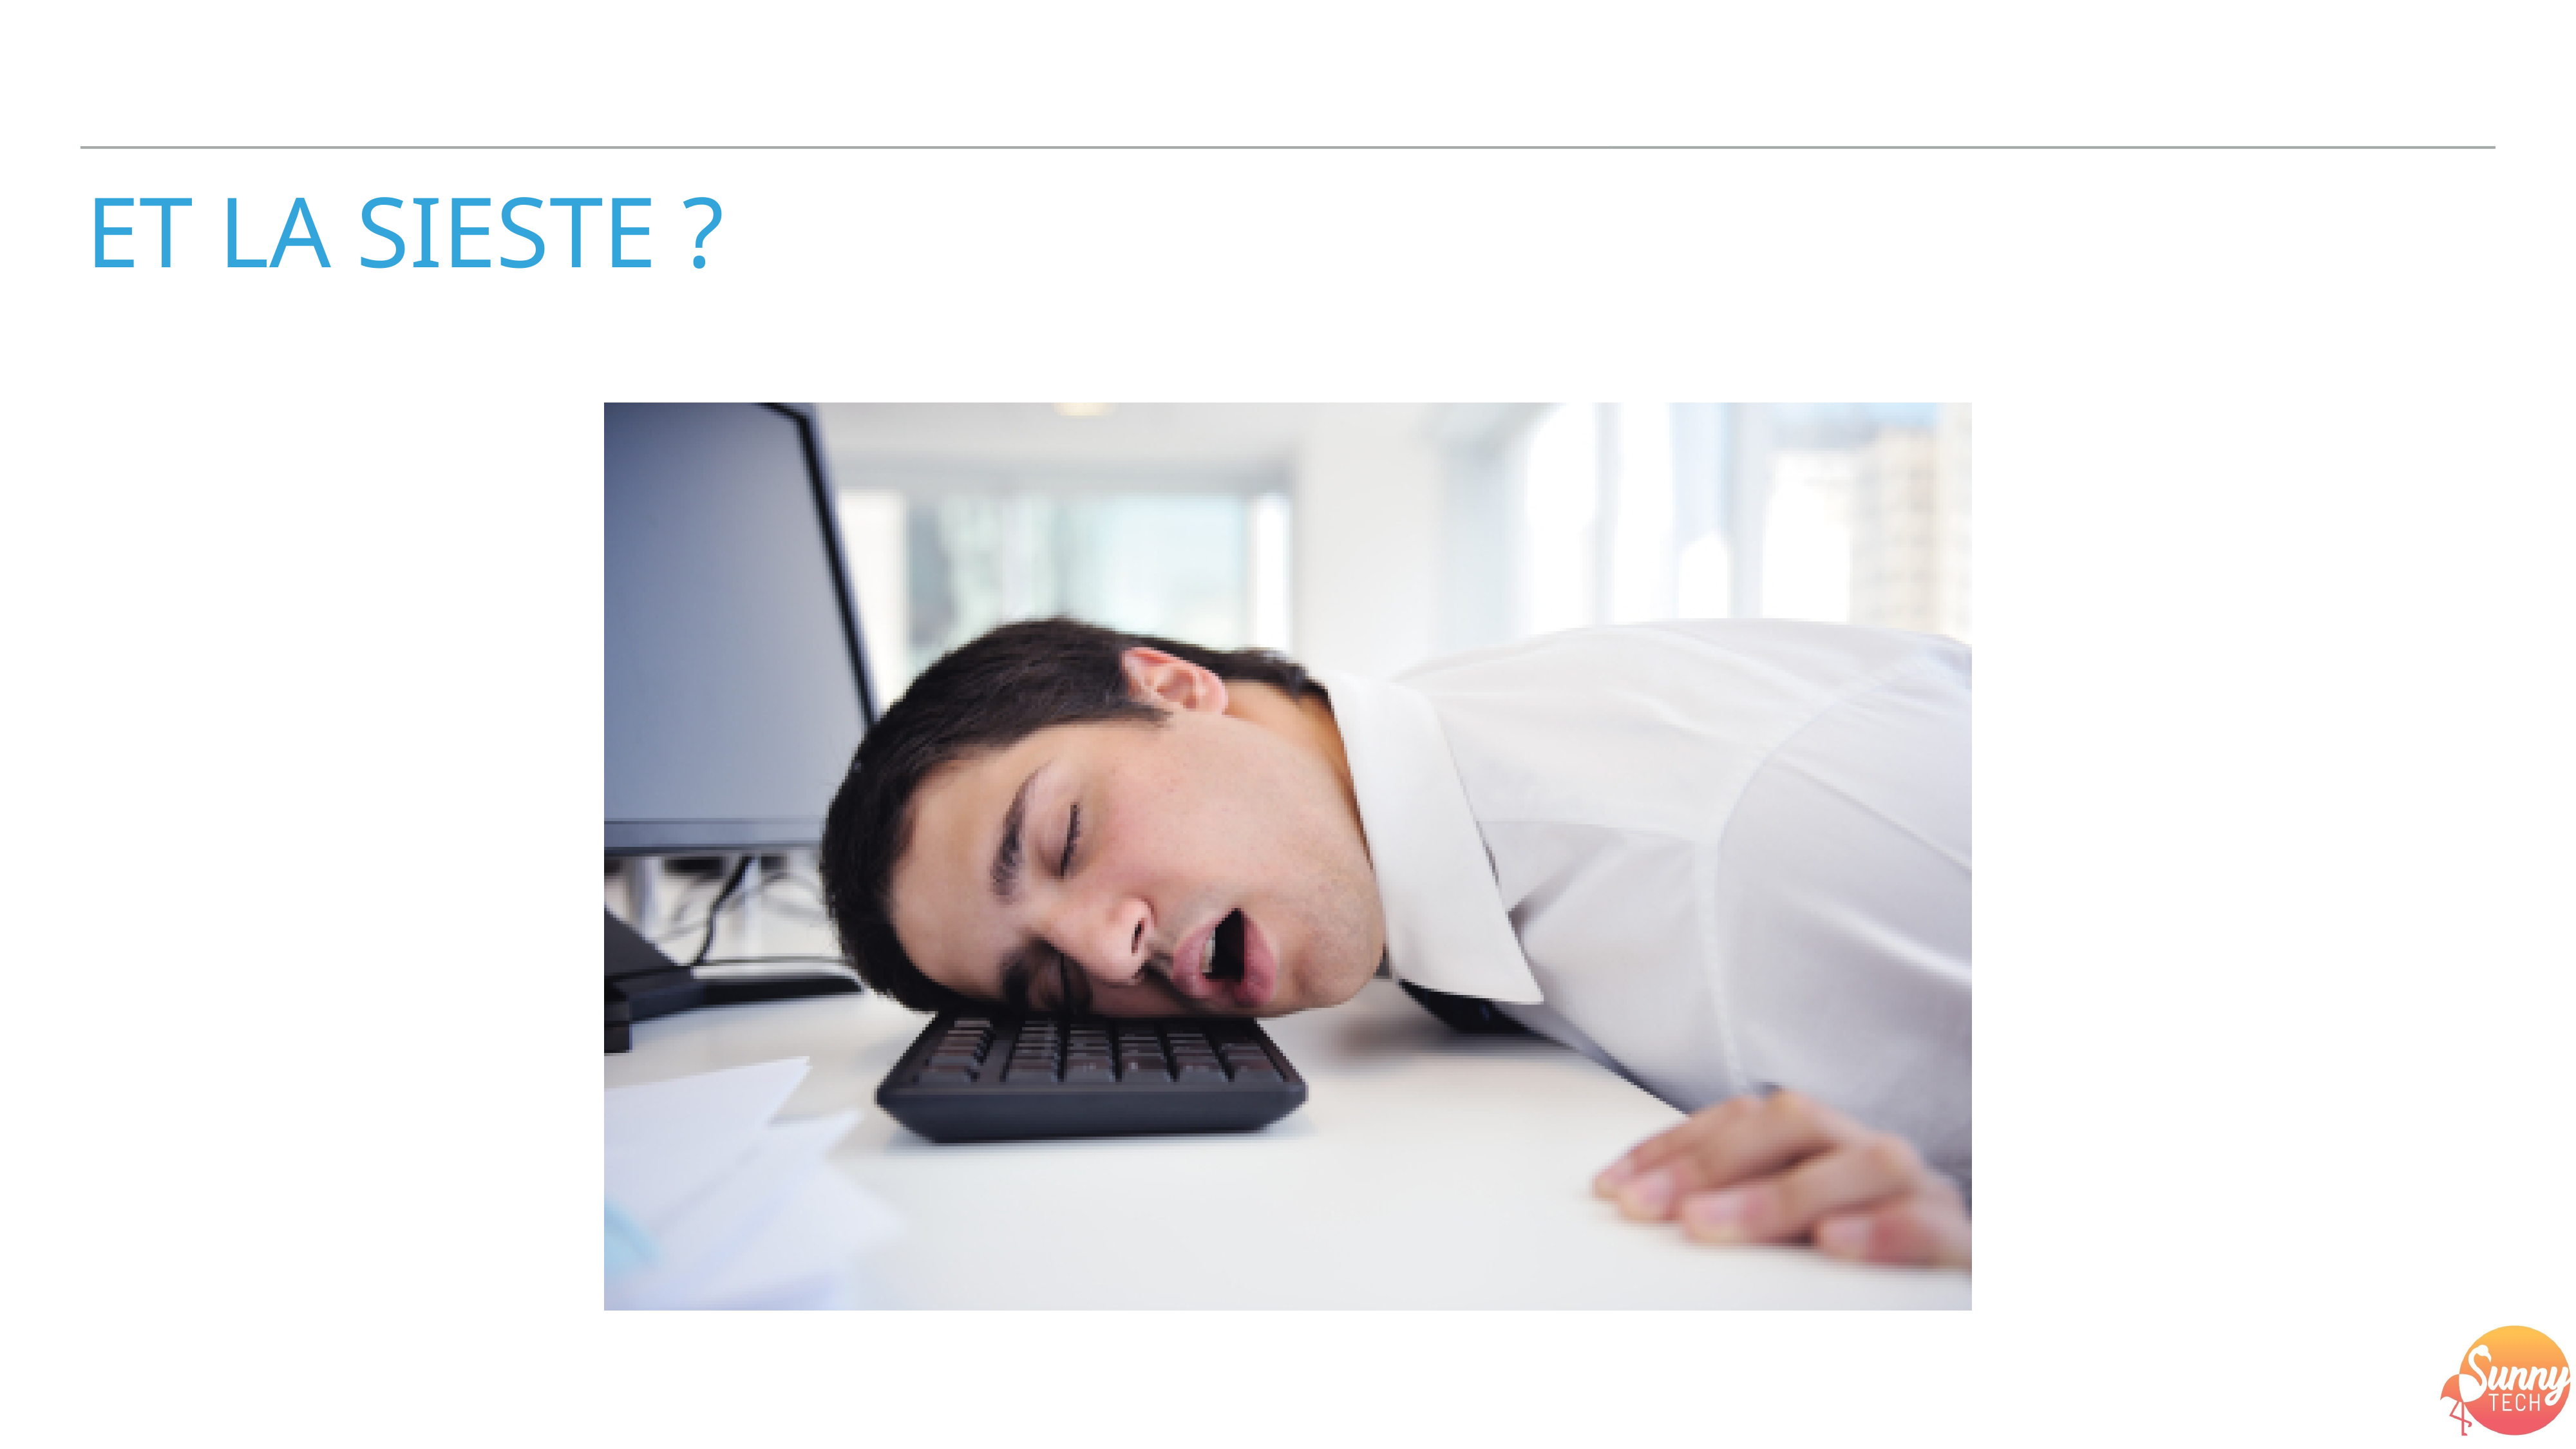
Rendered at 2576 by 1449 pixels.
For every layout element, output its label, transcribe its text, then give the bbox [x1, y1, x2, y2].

picture [2440, 1313, 2575, 1448]
picture [604, 402, 1972, 1311]
title Et la sieste ? [80, 187, 2496, 296]
